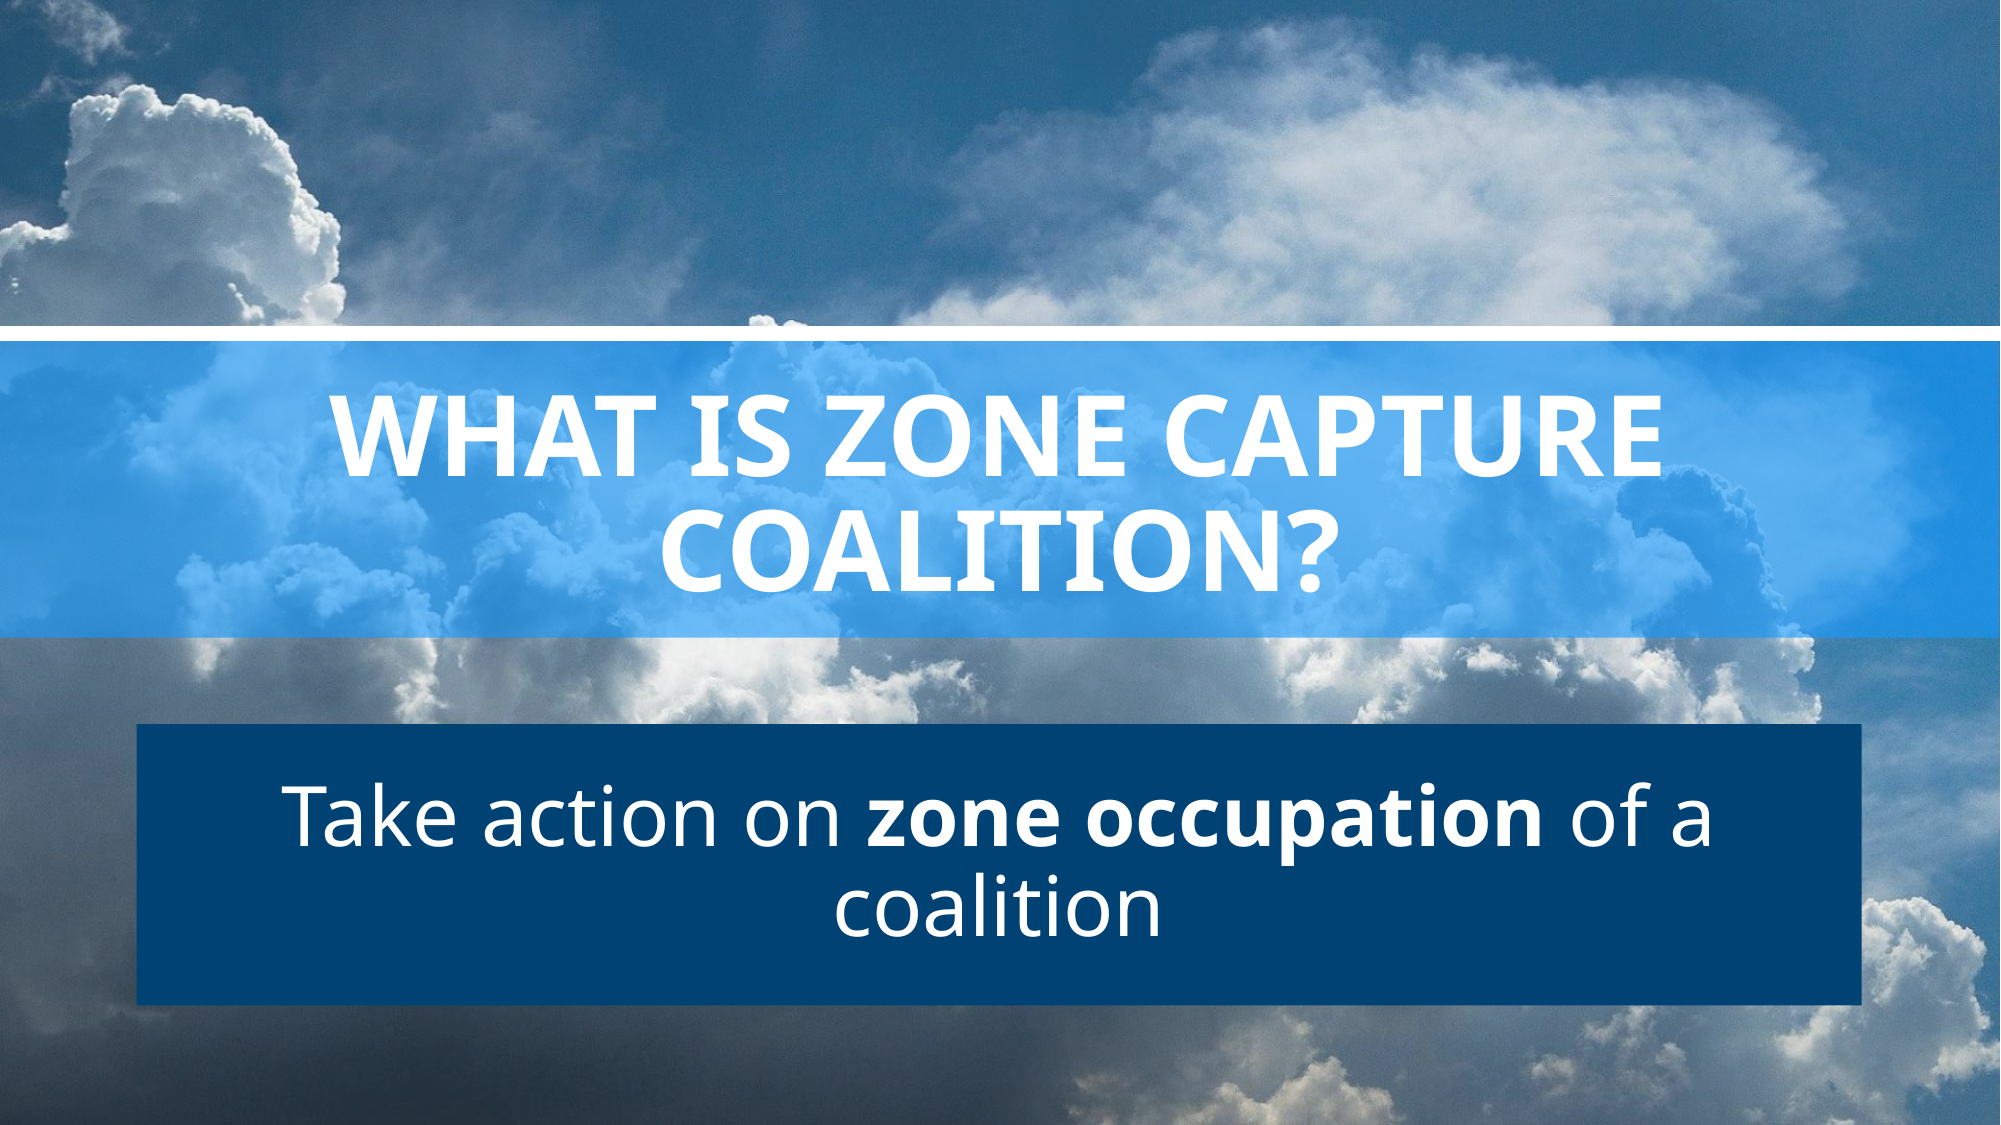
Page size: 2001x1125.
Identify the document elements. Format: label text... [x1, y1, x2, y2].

list Take action on zone occupation of a coalition [136, 724, 1862, 1006]
title what is zone capture coalition? [136, 362, 1862, 638]
